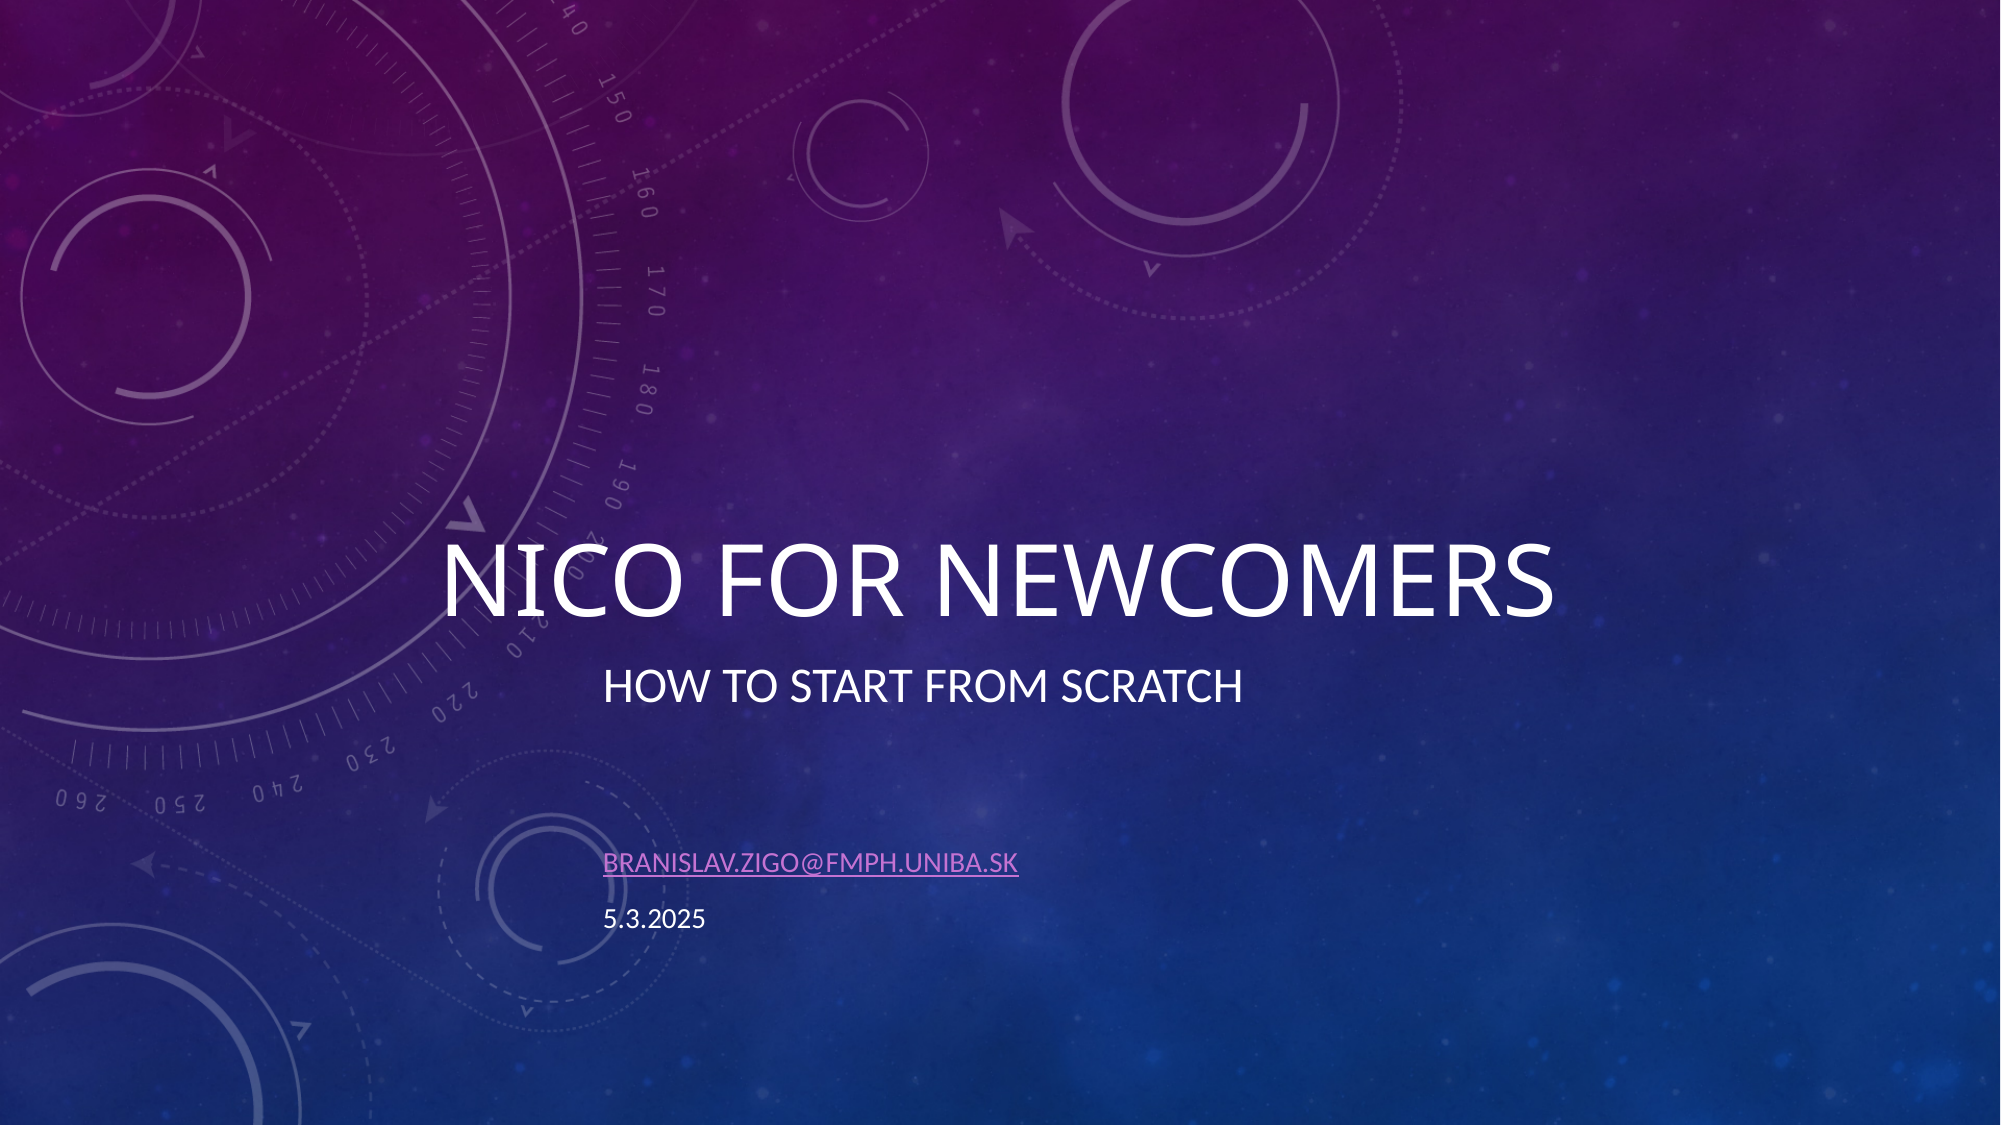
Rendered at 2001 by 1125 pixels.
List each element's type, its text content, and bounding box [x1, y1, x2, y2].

subtitle How to start from scratch branislav.zigo@fmph.uniba.sk 5.3.2025 [587, 644, 1638, 1013]
picture [0, 0, 2001, 1125]
title NICO FOR NEWCOMERS [392, 247, 1574, 645]
